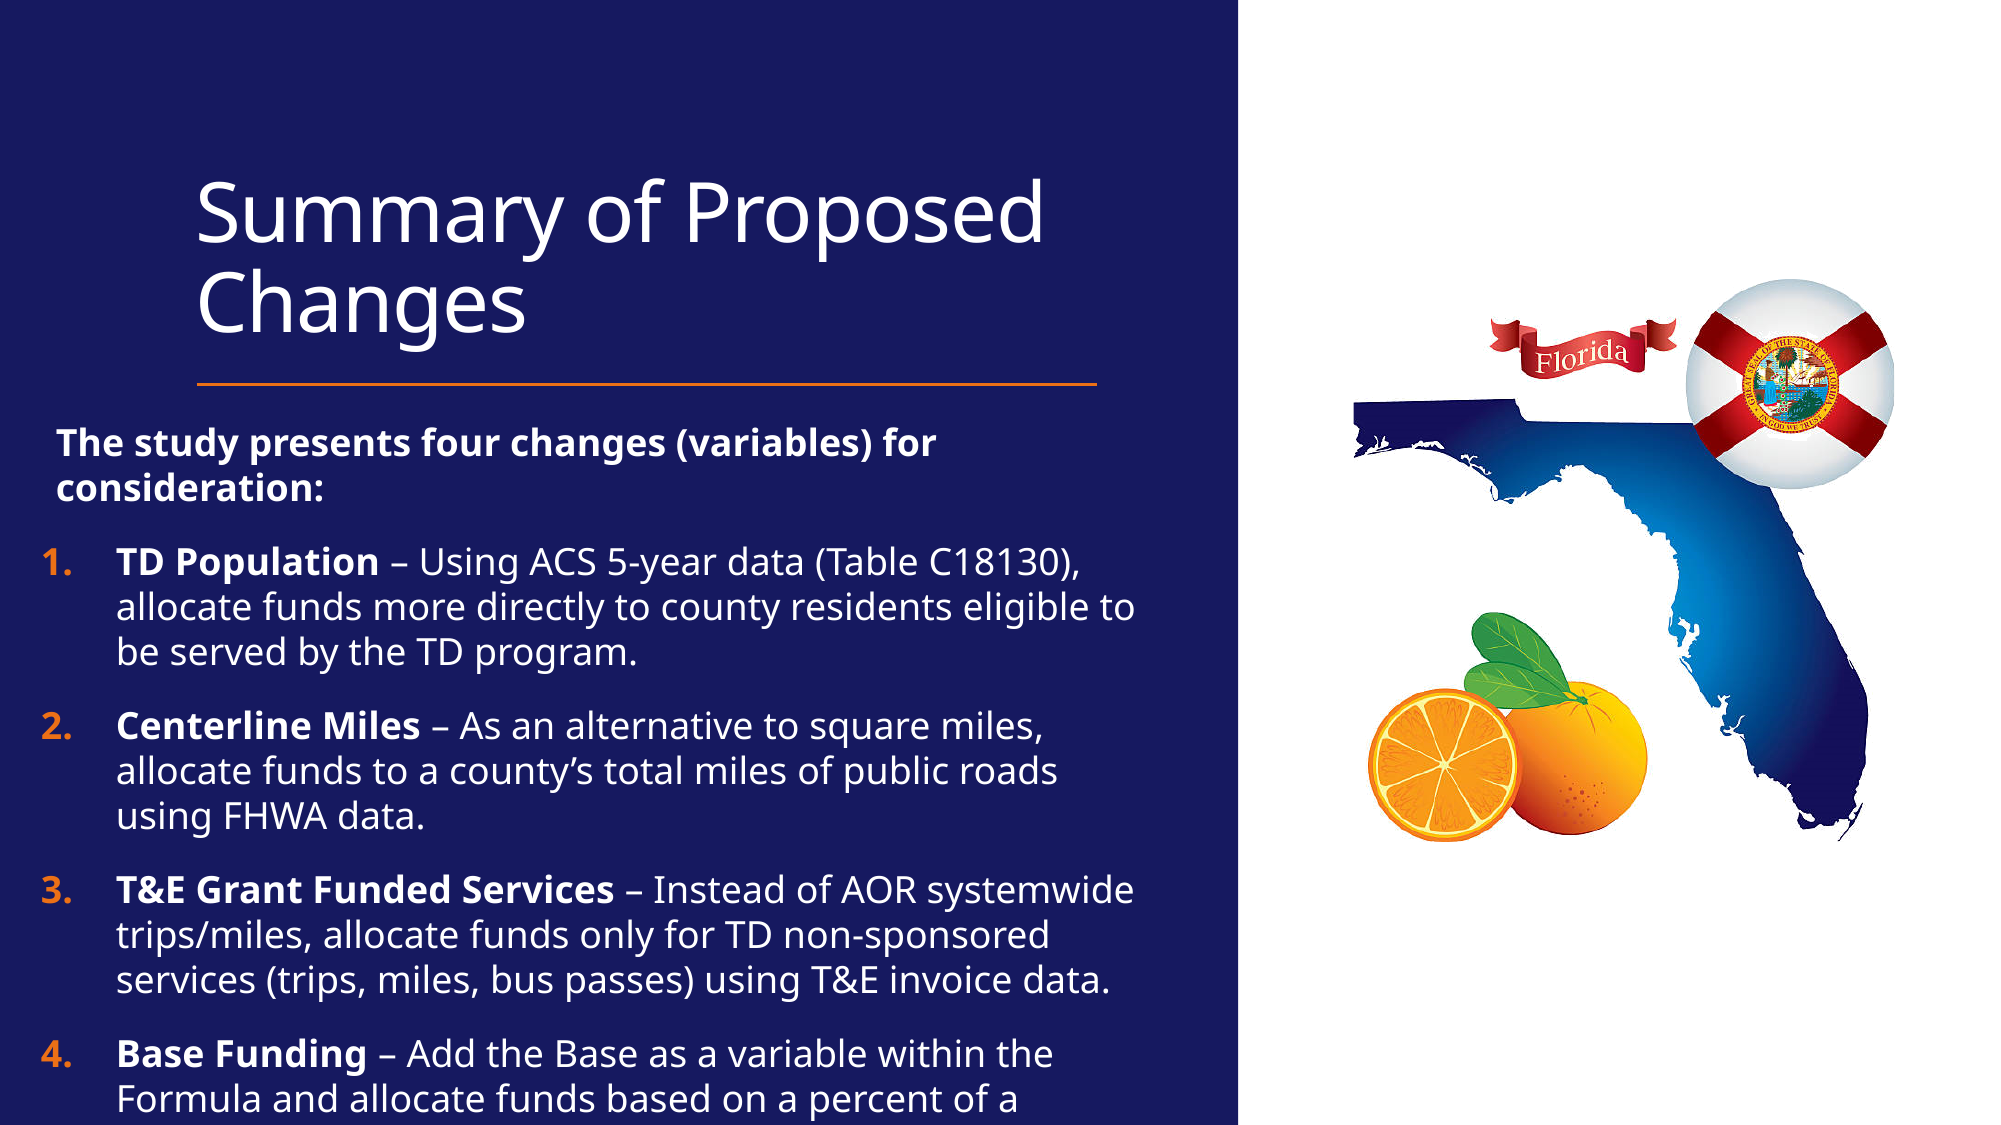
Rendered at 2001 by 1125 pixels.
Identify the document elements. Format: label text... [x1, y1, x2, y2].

picture [1353, 279, 1895, 842]
text_box [0, 0, 1239, 1125]
title Summary of Proposed Changes [180, 84, 1161, 359]
list The study presents four changes (variables) for consideration: TD Population – Using ACS 5-year data (Table C18130), allocate funds more directly to county residents eligible to be served by the TD program. Centerline Miles – As an alternative to square miles, allocate funds to a county’s total miles of public roads using FHWA data. T&E Grant Funded Services – Instead of AOR systemwide trips/miles, allocate funds only for TD non-sponsored services (trips, miles, bus passes) using T&E invoice data. Base Funding – Add the Base as a variable within the Formula and allocate funds based on a percent of a county’s previous year allocation (instead of the amount from FY1999-00). [40, 410, 1161, 1010]
text_box [1239, 0, 2000, 1125]
